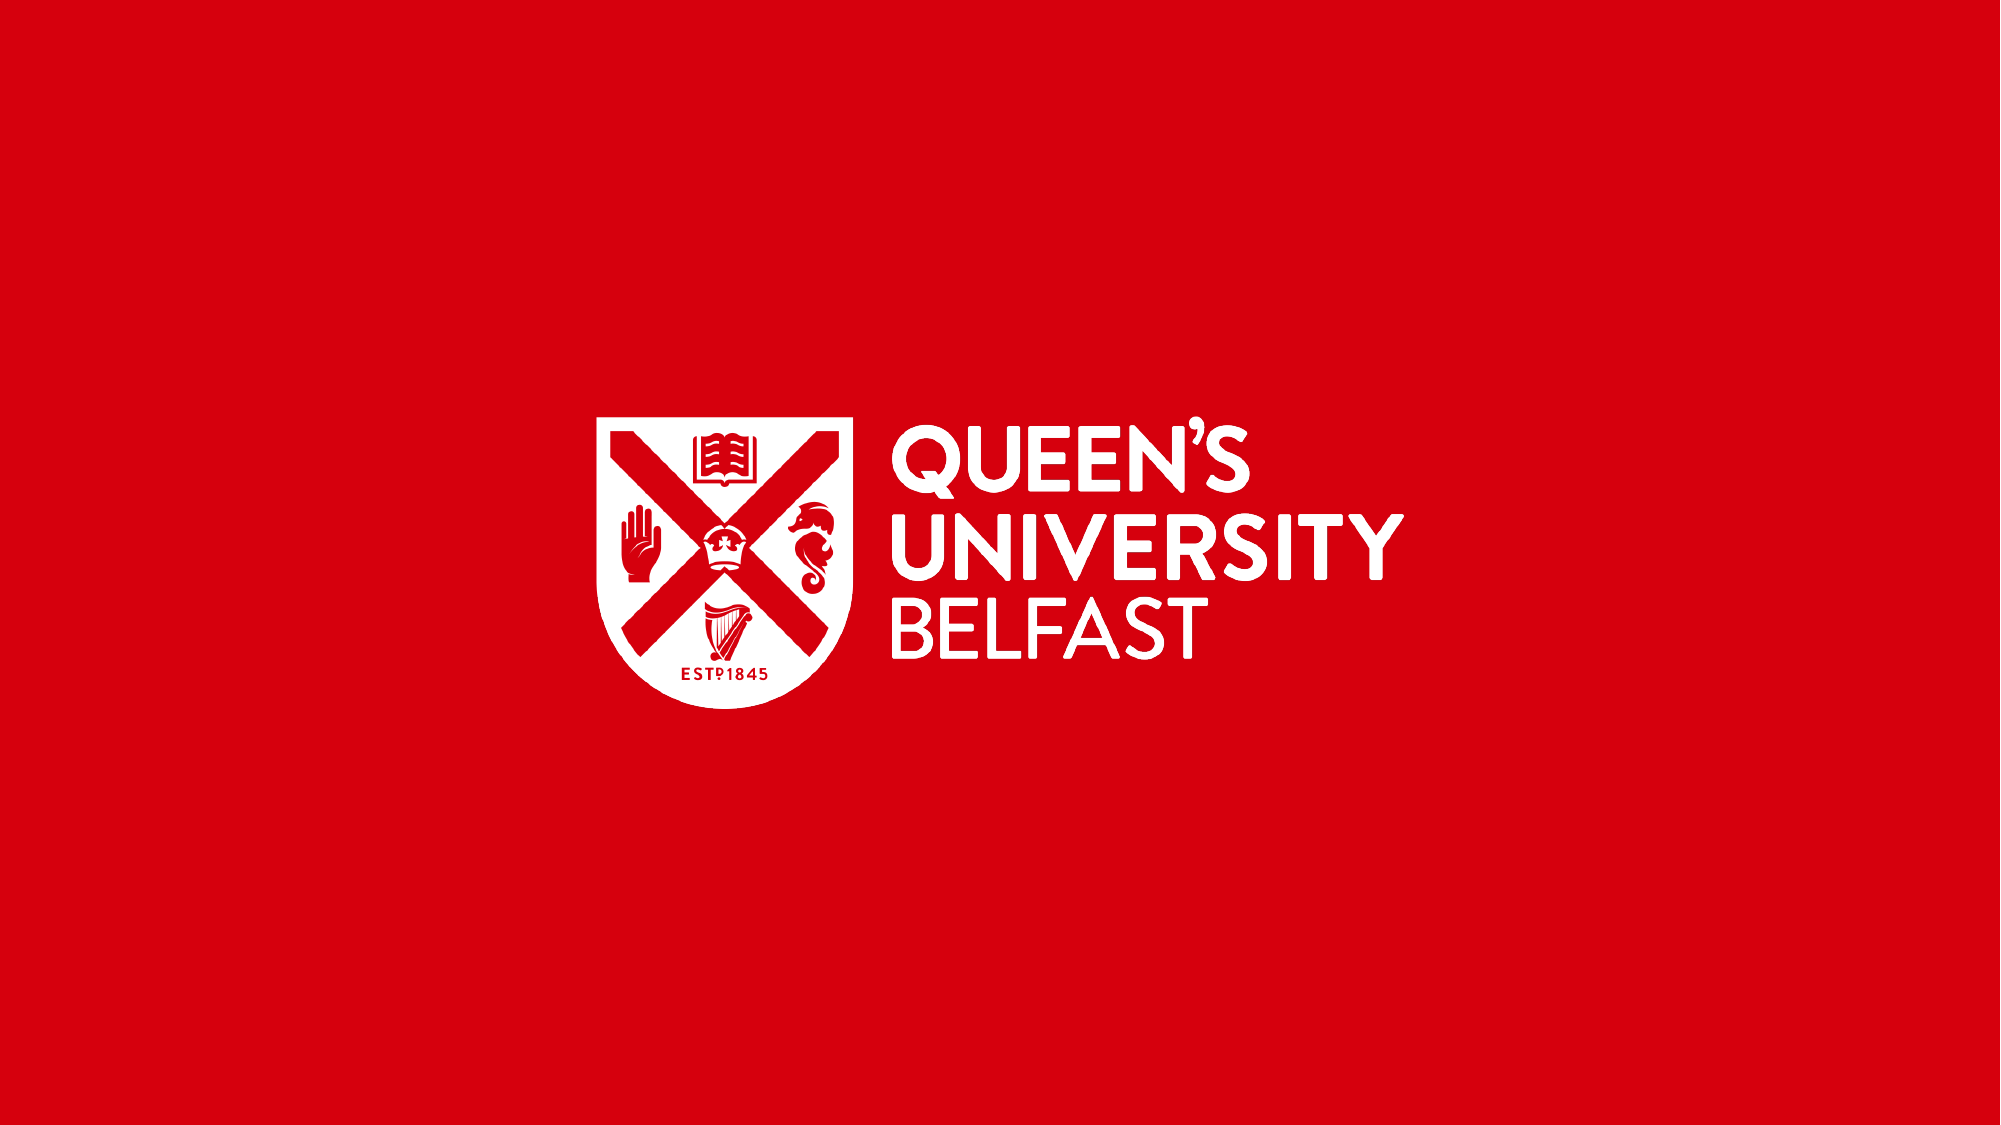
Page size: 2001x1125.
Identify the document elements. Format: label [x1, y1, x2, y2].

picture [594, 406, 1406, 719]
